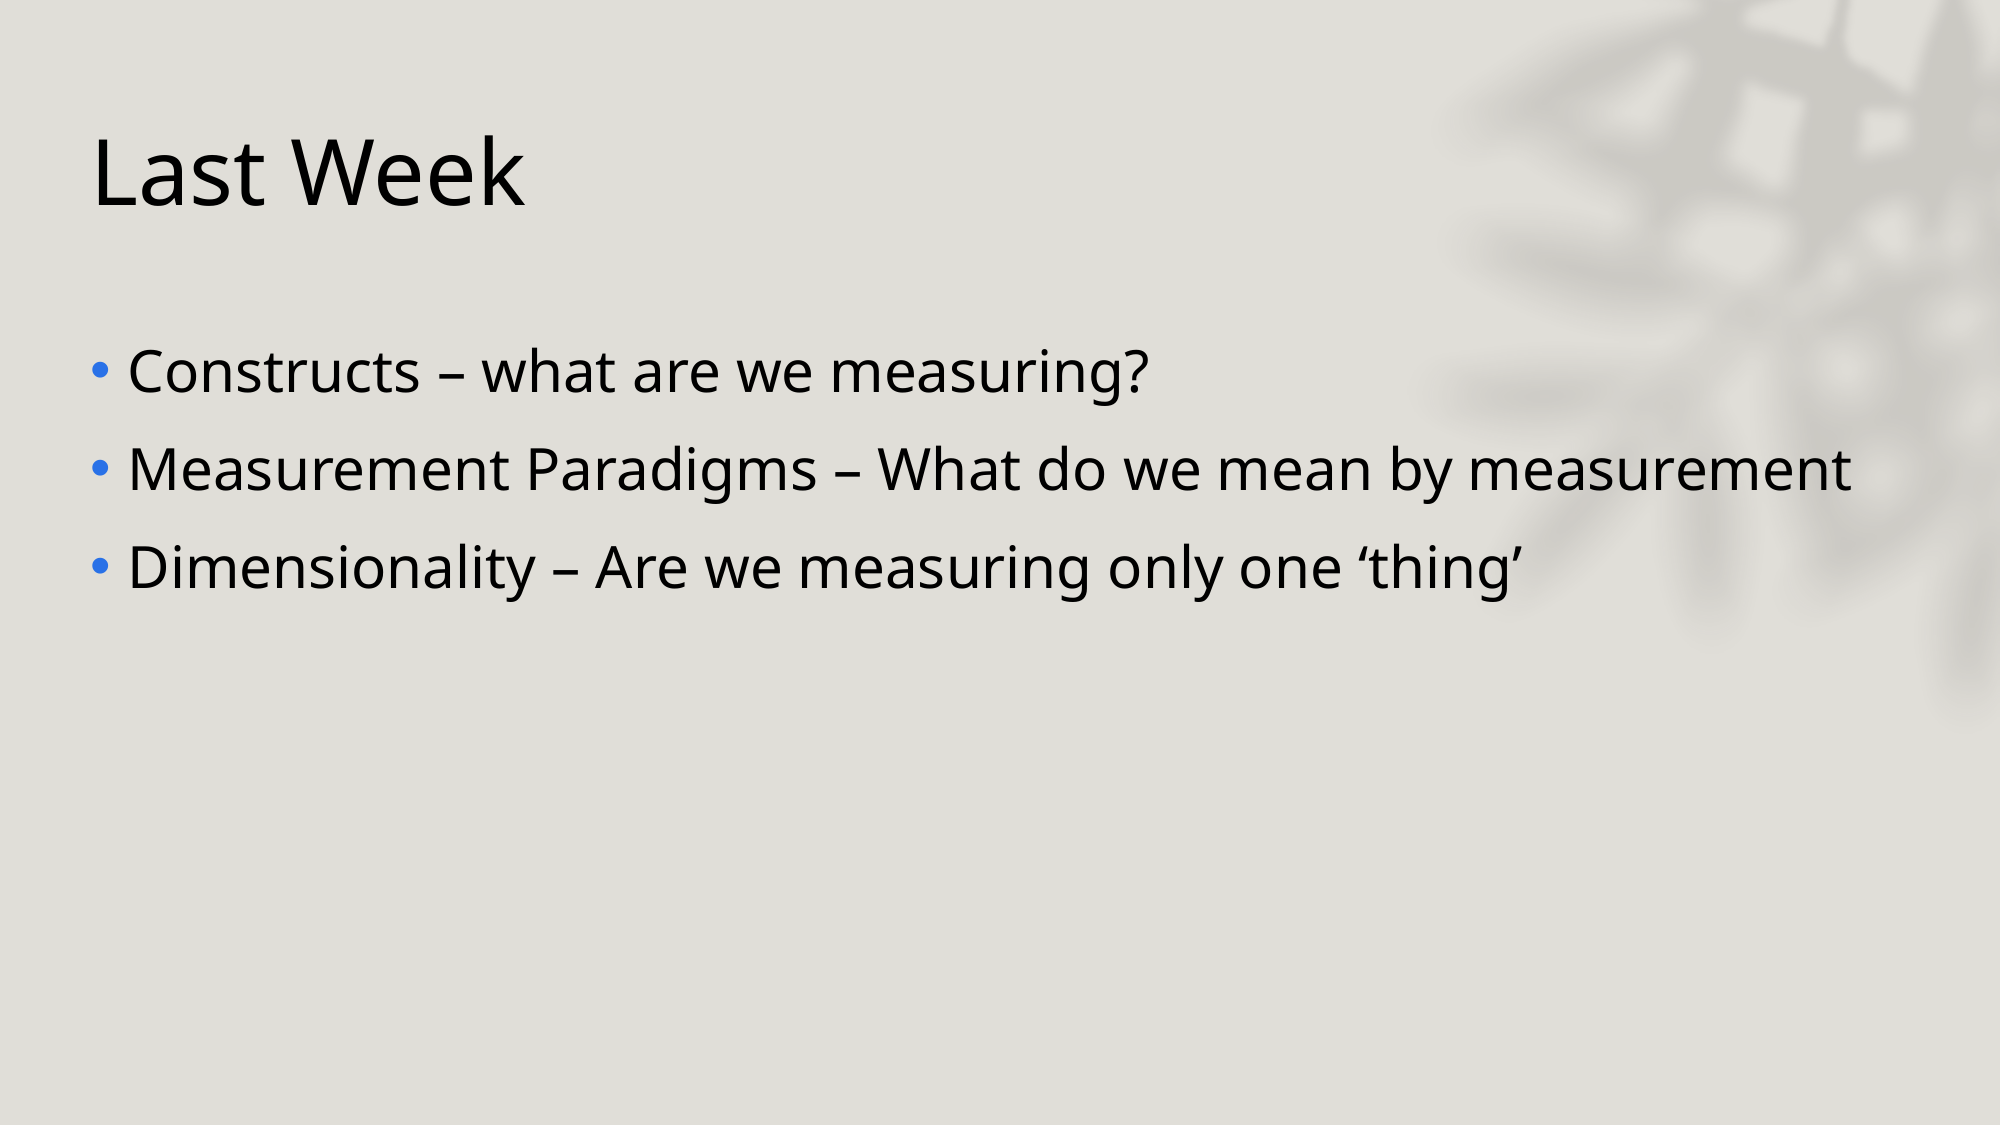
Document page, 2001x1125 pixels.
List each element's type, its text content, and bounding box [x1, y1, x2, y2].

list Constructs – what are we measuring? Measurement Paradigms – What do we mean by measurement Dimensionality – Are we measuring only one ‘thing’ [75, 319, 1925, 1009]
title Last Week [75, 60, 1863, 278]
